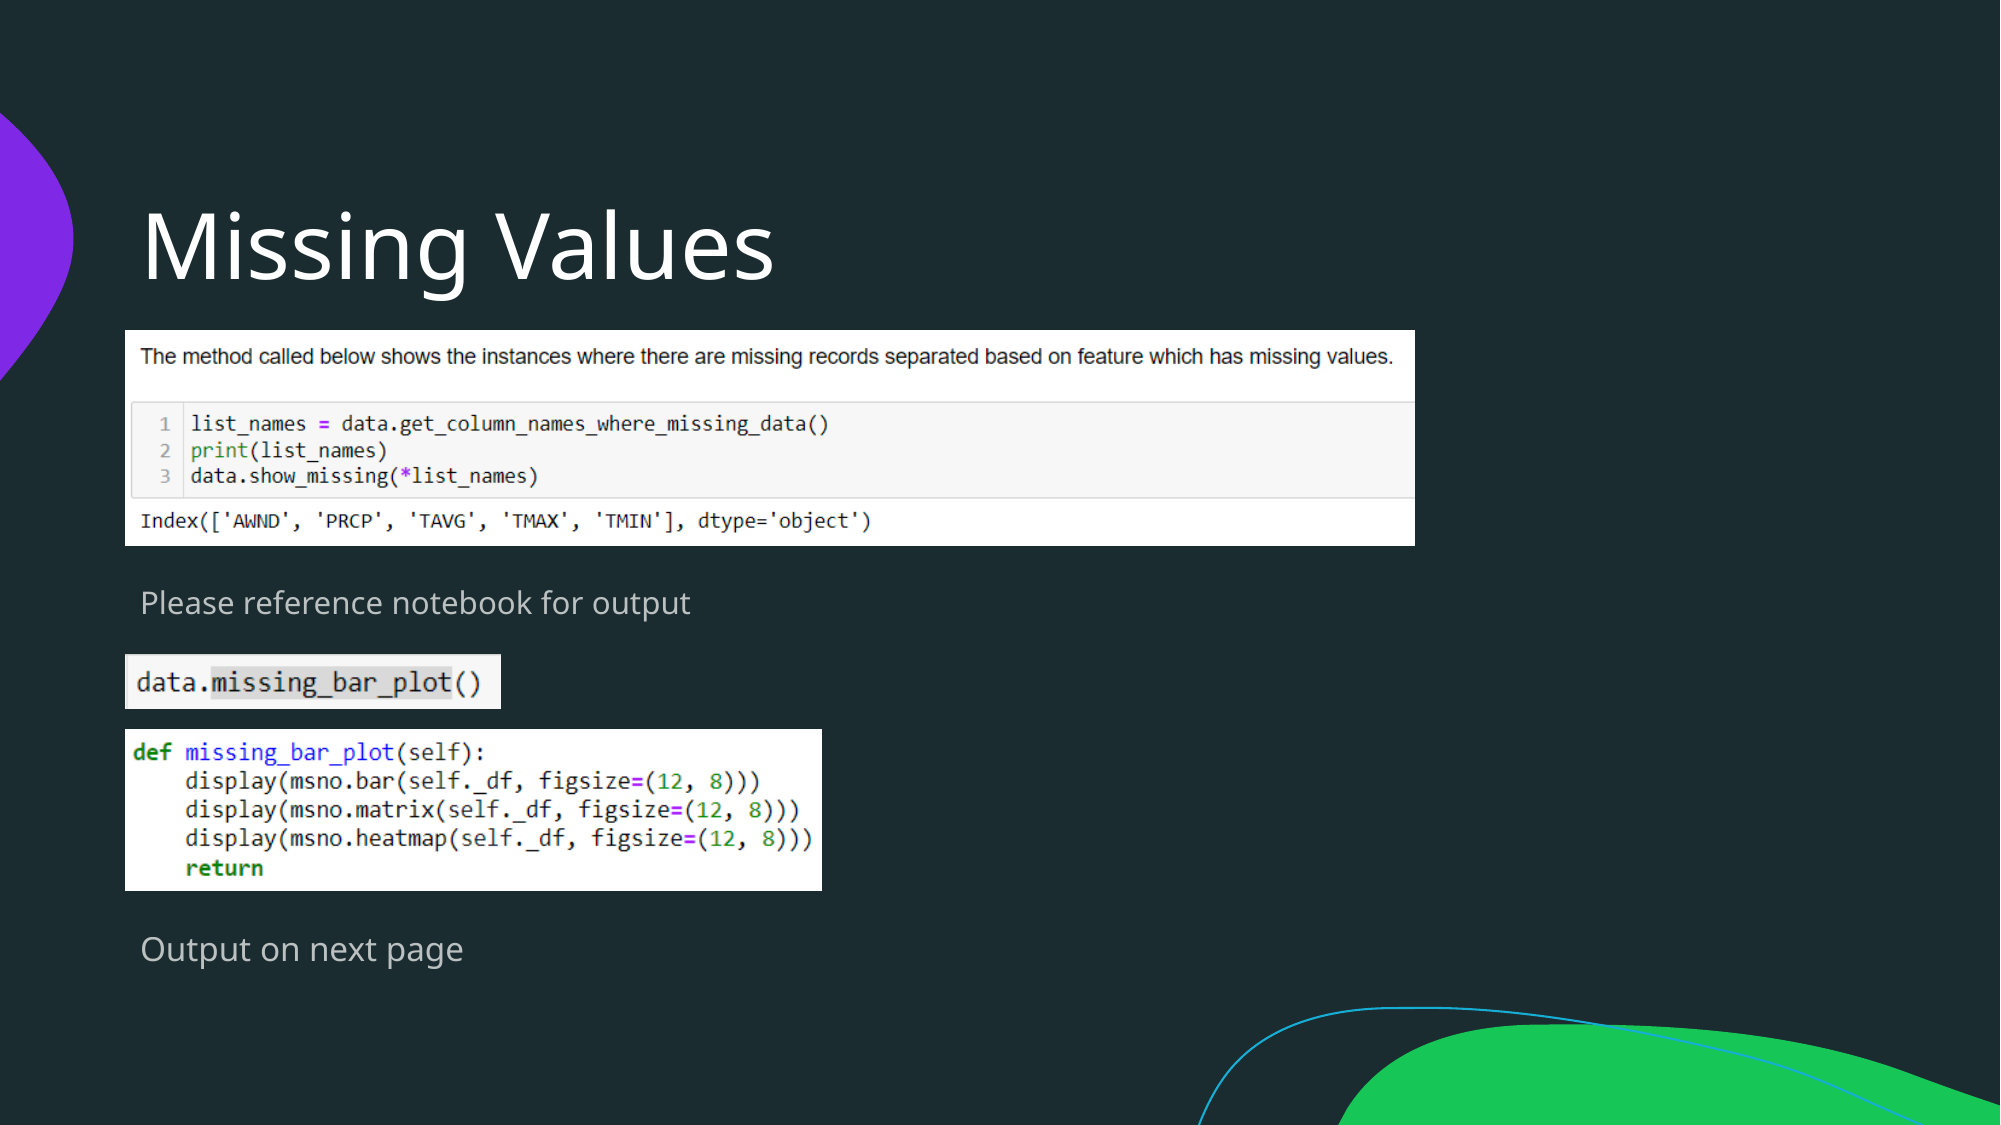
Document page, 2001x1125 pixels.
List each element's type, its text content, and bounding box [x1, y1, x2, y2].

picture [124, 729, 822, 891]
picture [124, 654, 501, 709]
list Please reference notebook for output [125, 566, 729, 634]
text_box Output on next page [124, 911, 729, 979]
picture [124, 330, 1415, 546]
title Missing Values [125, 125, 1875, 375]
